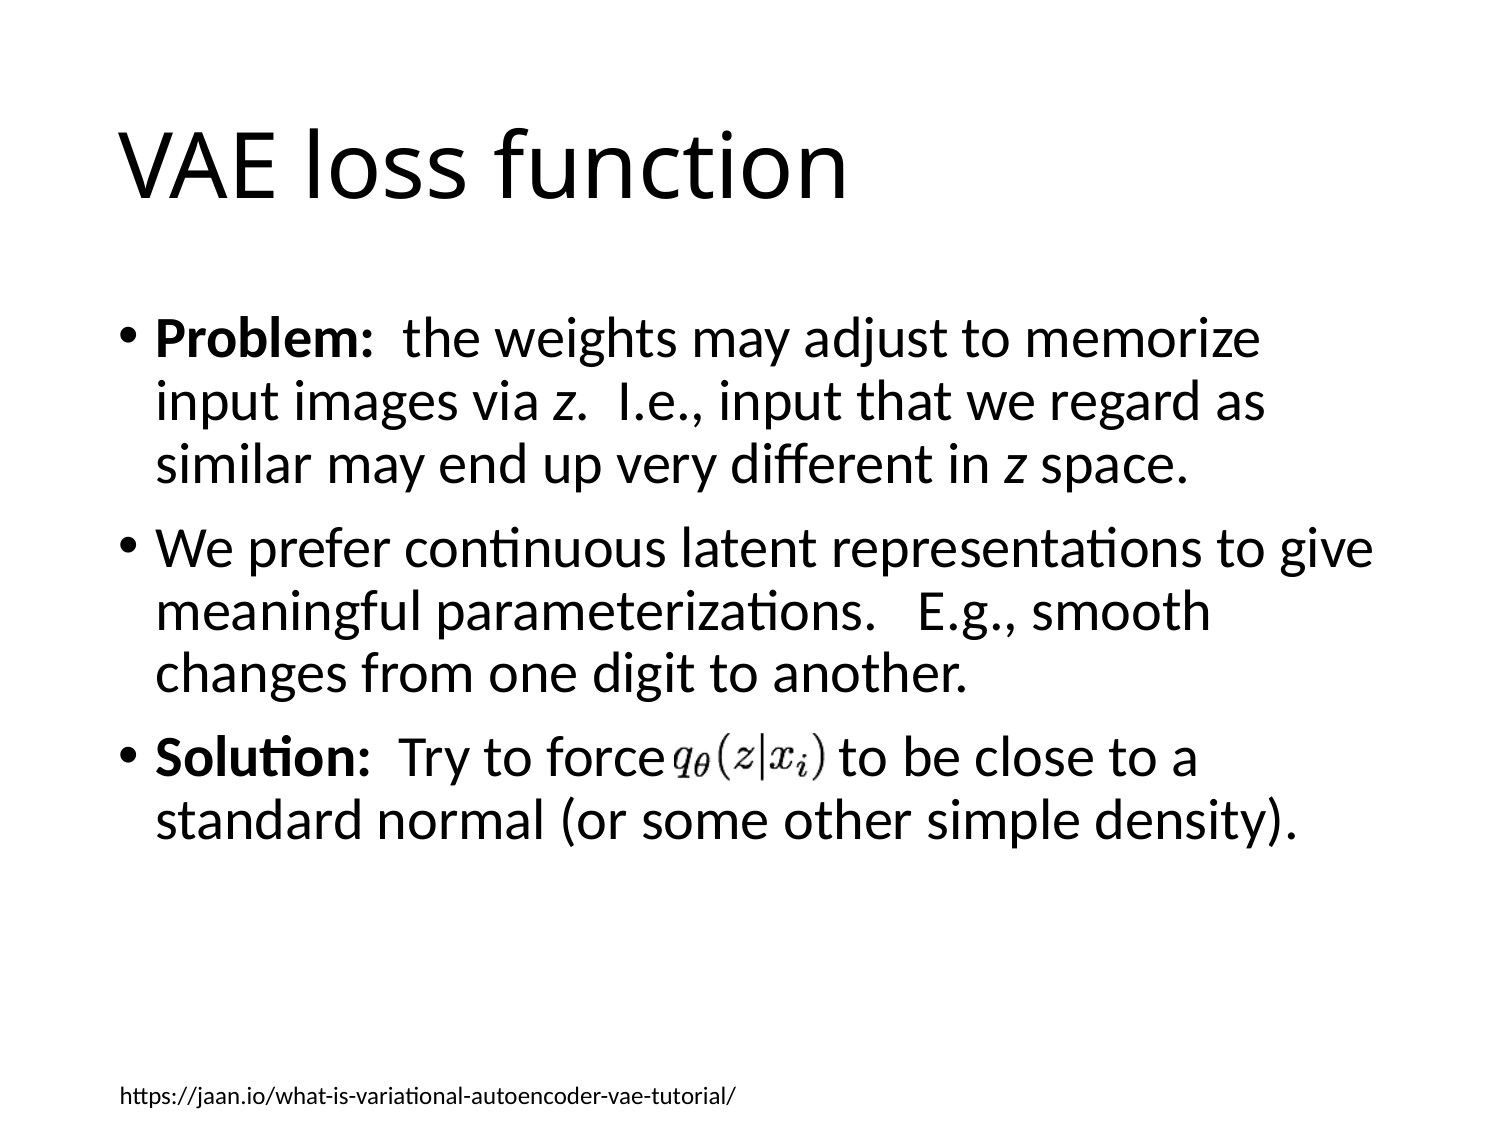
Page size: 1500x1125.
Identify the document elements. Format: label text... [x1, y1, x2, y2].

text_box https://jaan.io/what-is-variational-autoencoder-vae-tutorial/ [104, 1071, 753, 1117]
list Problem: the weights may adjust to memorize input images via z. I.e., input that we regard as similar may end up very different in z space. We prefer continuous latent representations to give meaningful parameterizations. E.g., smooth changes from one digit to another. Solution: Try to force to be close to a standard normal (or some other simple density). [103, 299, 1397, 1014]
picture [674, 732, 826, 783]
title VAE loss function [103, 59, 1397, 278]
